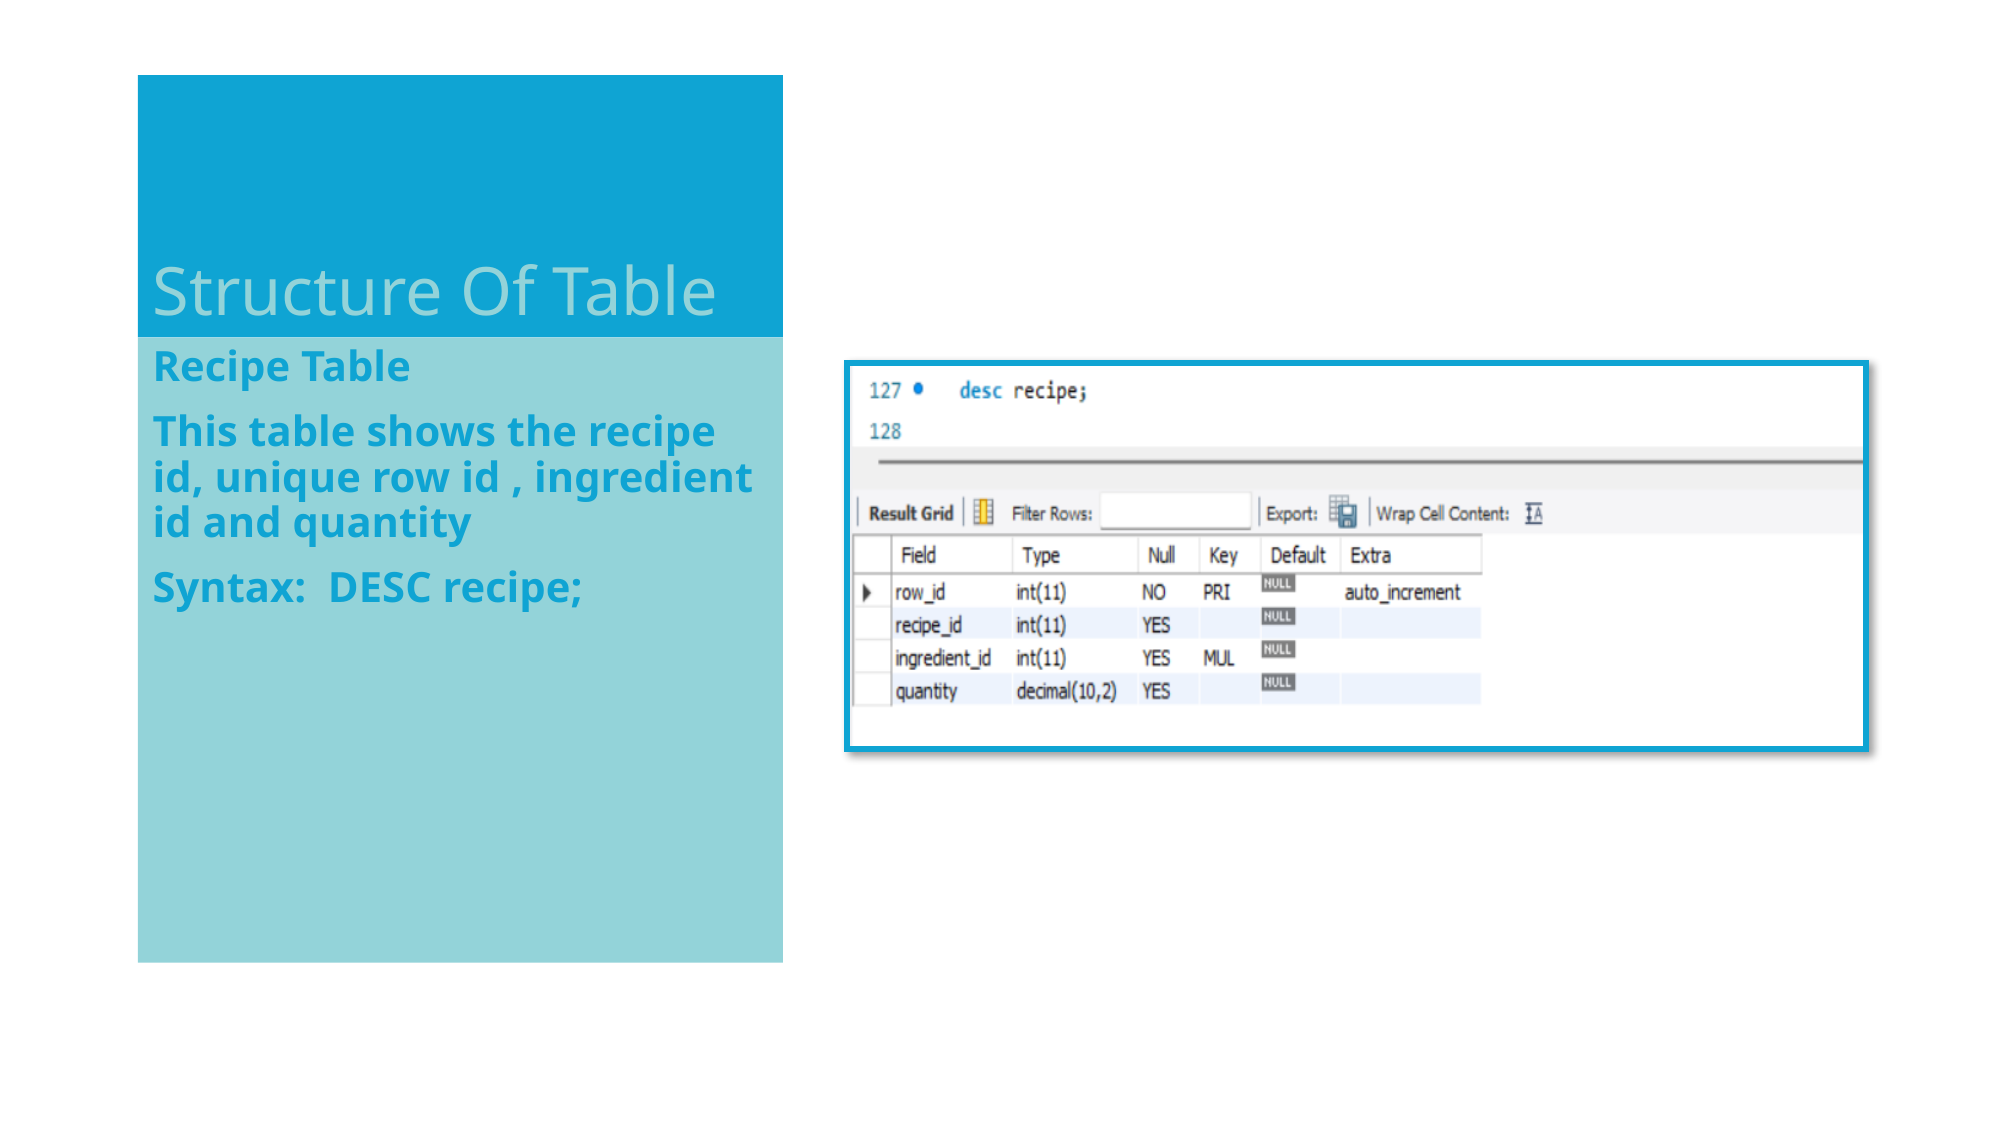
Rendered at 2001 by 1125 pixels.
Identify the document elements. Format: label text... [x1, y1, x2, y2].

title Structure Of Table [137, 75, 783, 337]
list Recipe Table This table shows the recipe id, unique row id , ingredient id and quantity Syntax: DESC recipe; [137, 337, 783, 963]
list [850, 366, 1863, 746]
